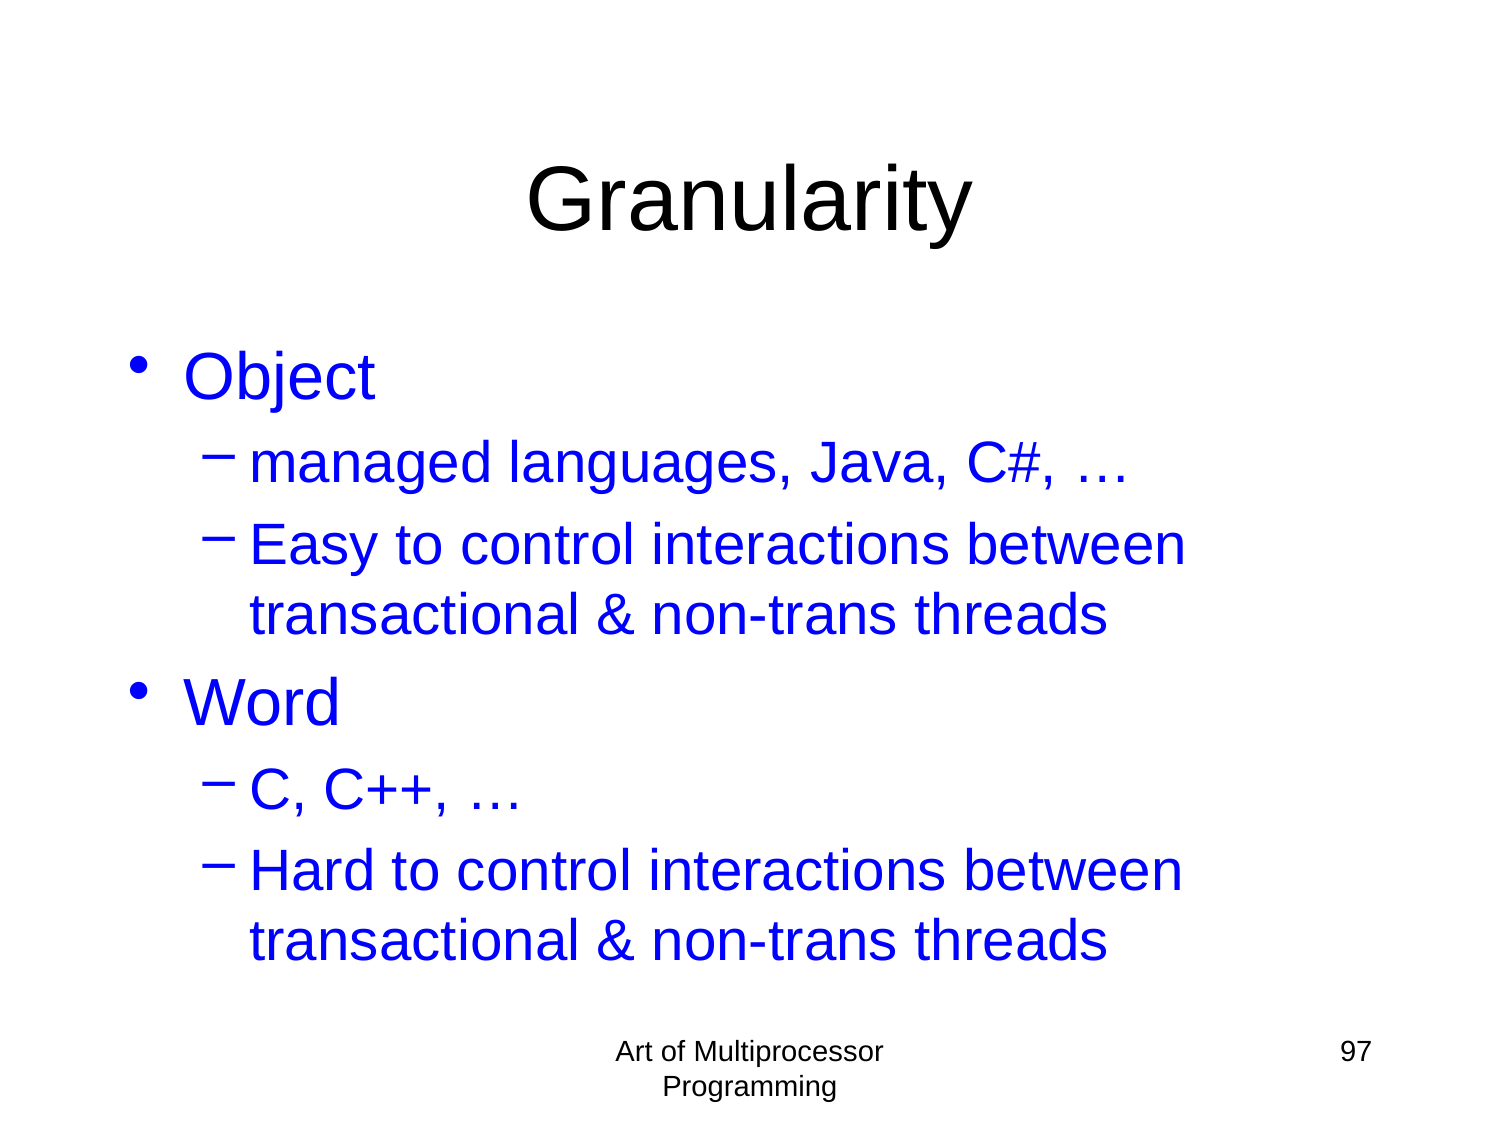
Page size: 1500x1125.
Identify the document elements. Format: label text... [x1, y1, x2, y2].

slide_number 97 [1074, 1024, 1388, 1101]
list Object managed languages, Java, C#, … Easy to control interactions between transactional & non-trans threads Word C, C++, … Hard to control interactions between transactional & non-trans threads [112, 324, 1388, 1001]
title Granularity [112, 99, 1388, 288]
footer Art of Multiprocessor Programming [512, 1025, 988, 1100]
